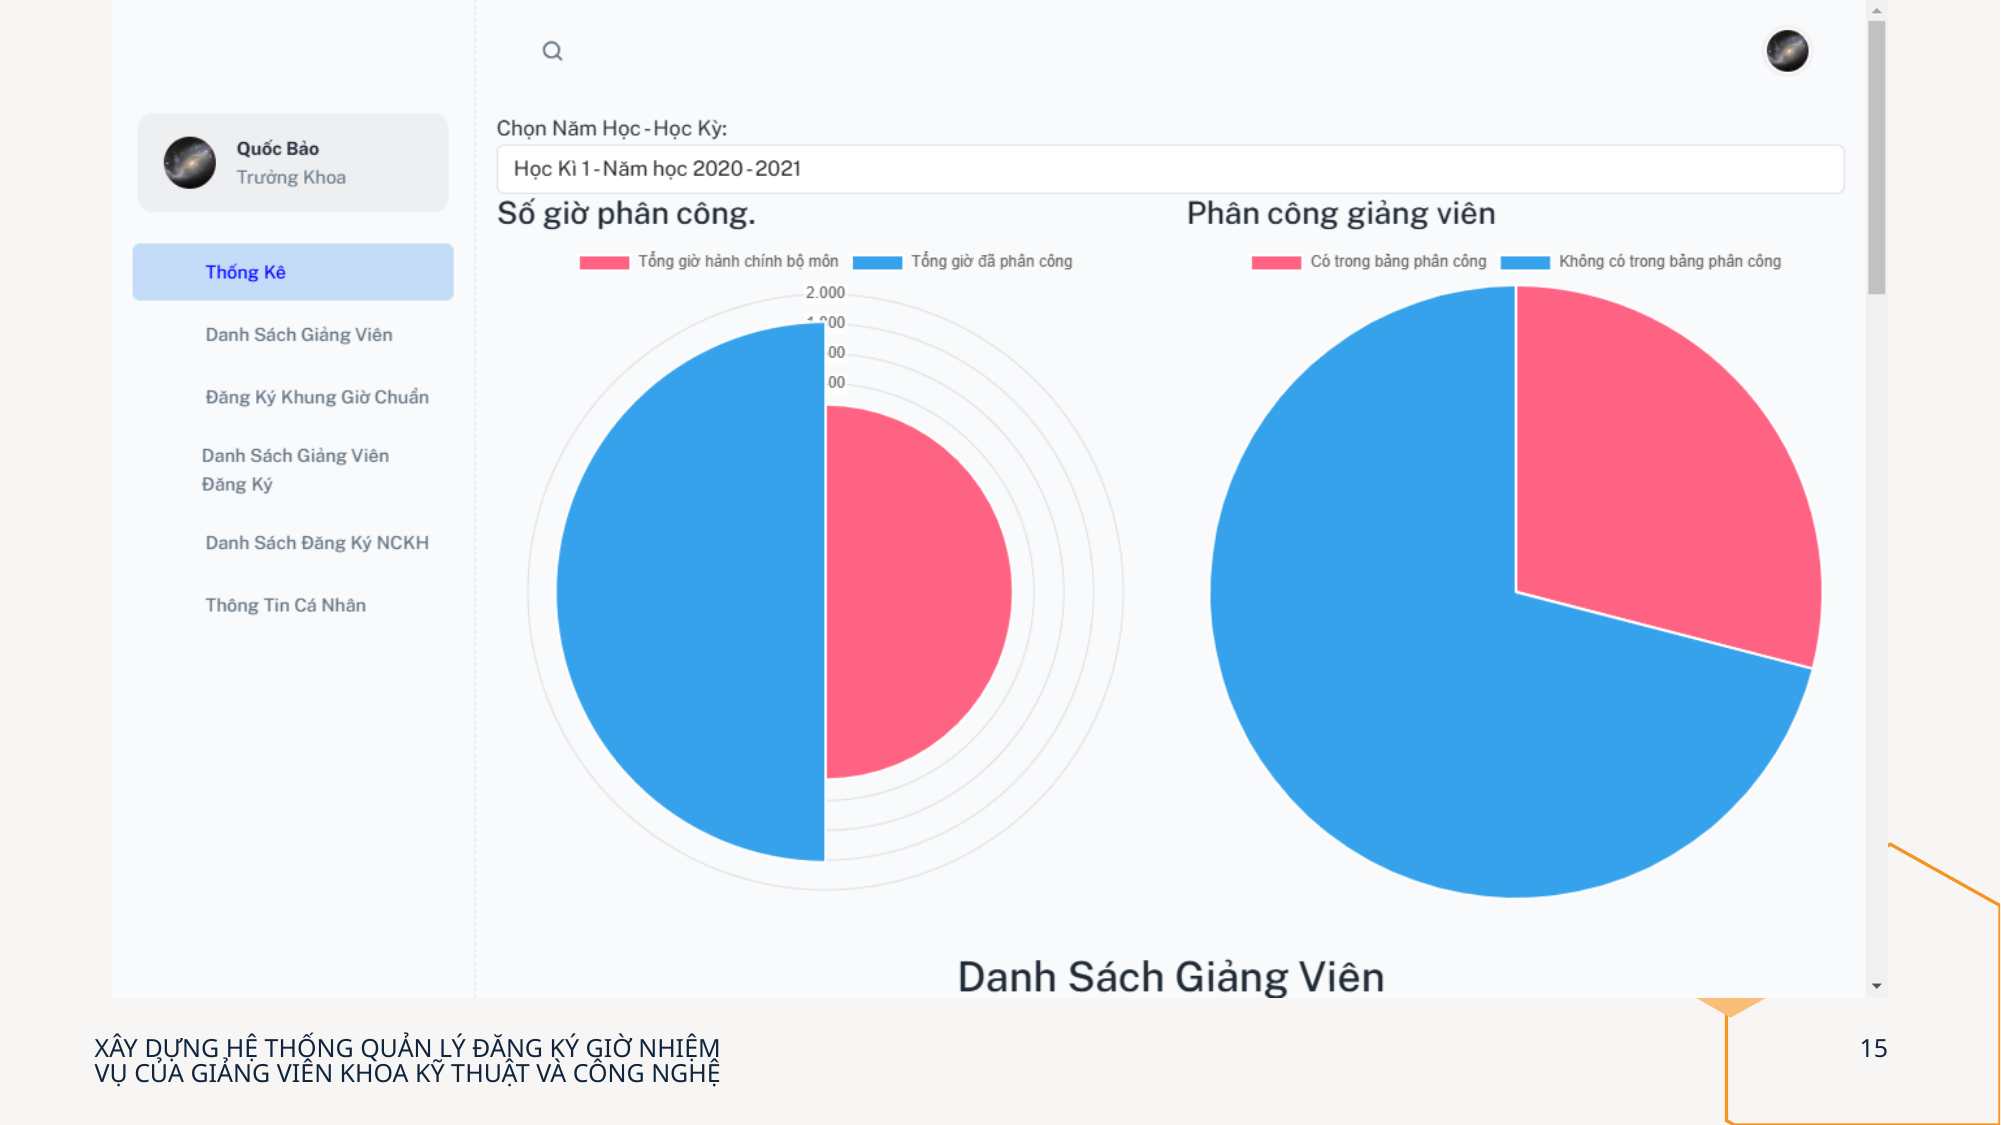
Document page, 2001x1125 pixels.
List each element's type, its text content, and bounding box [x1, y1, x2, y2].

footer XÂY DỰNG HỆ THỐNG QUẢN LÝ ĐĂNG KÝ GIỜ NHIỆM VỤ CỦA GIẢNG VIÊN KHOA KỸ THUẬT VÀ CÔNG NGHỆ [79, 1020, 755, 1080]
slide_number 15 [1836, 1020, 1912, 1080]
picture [112, 0, 1888, 998]
